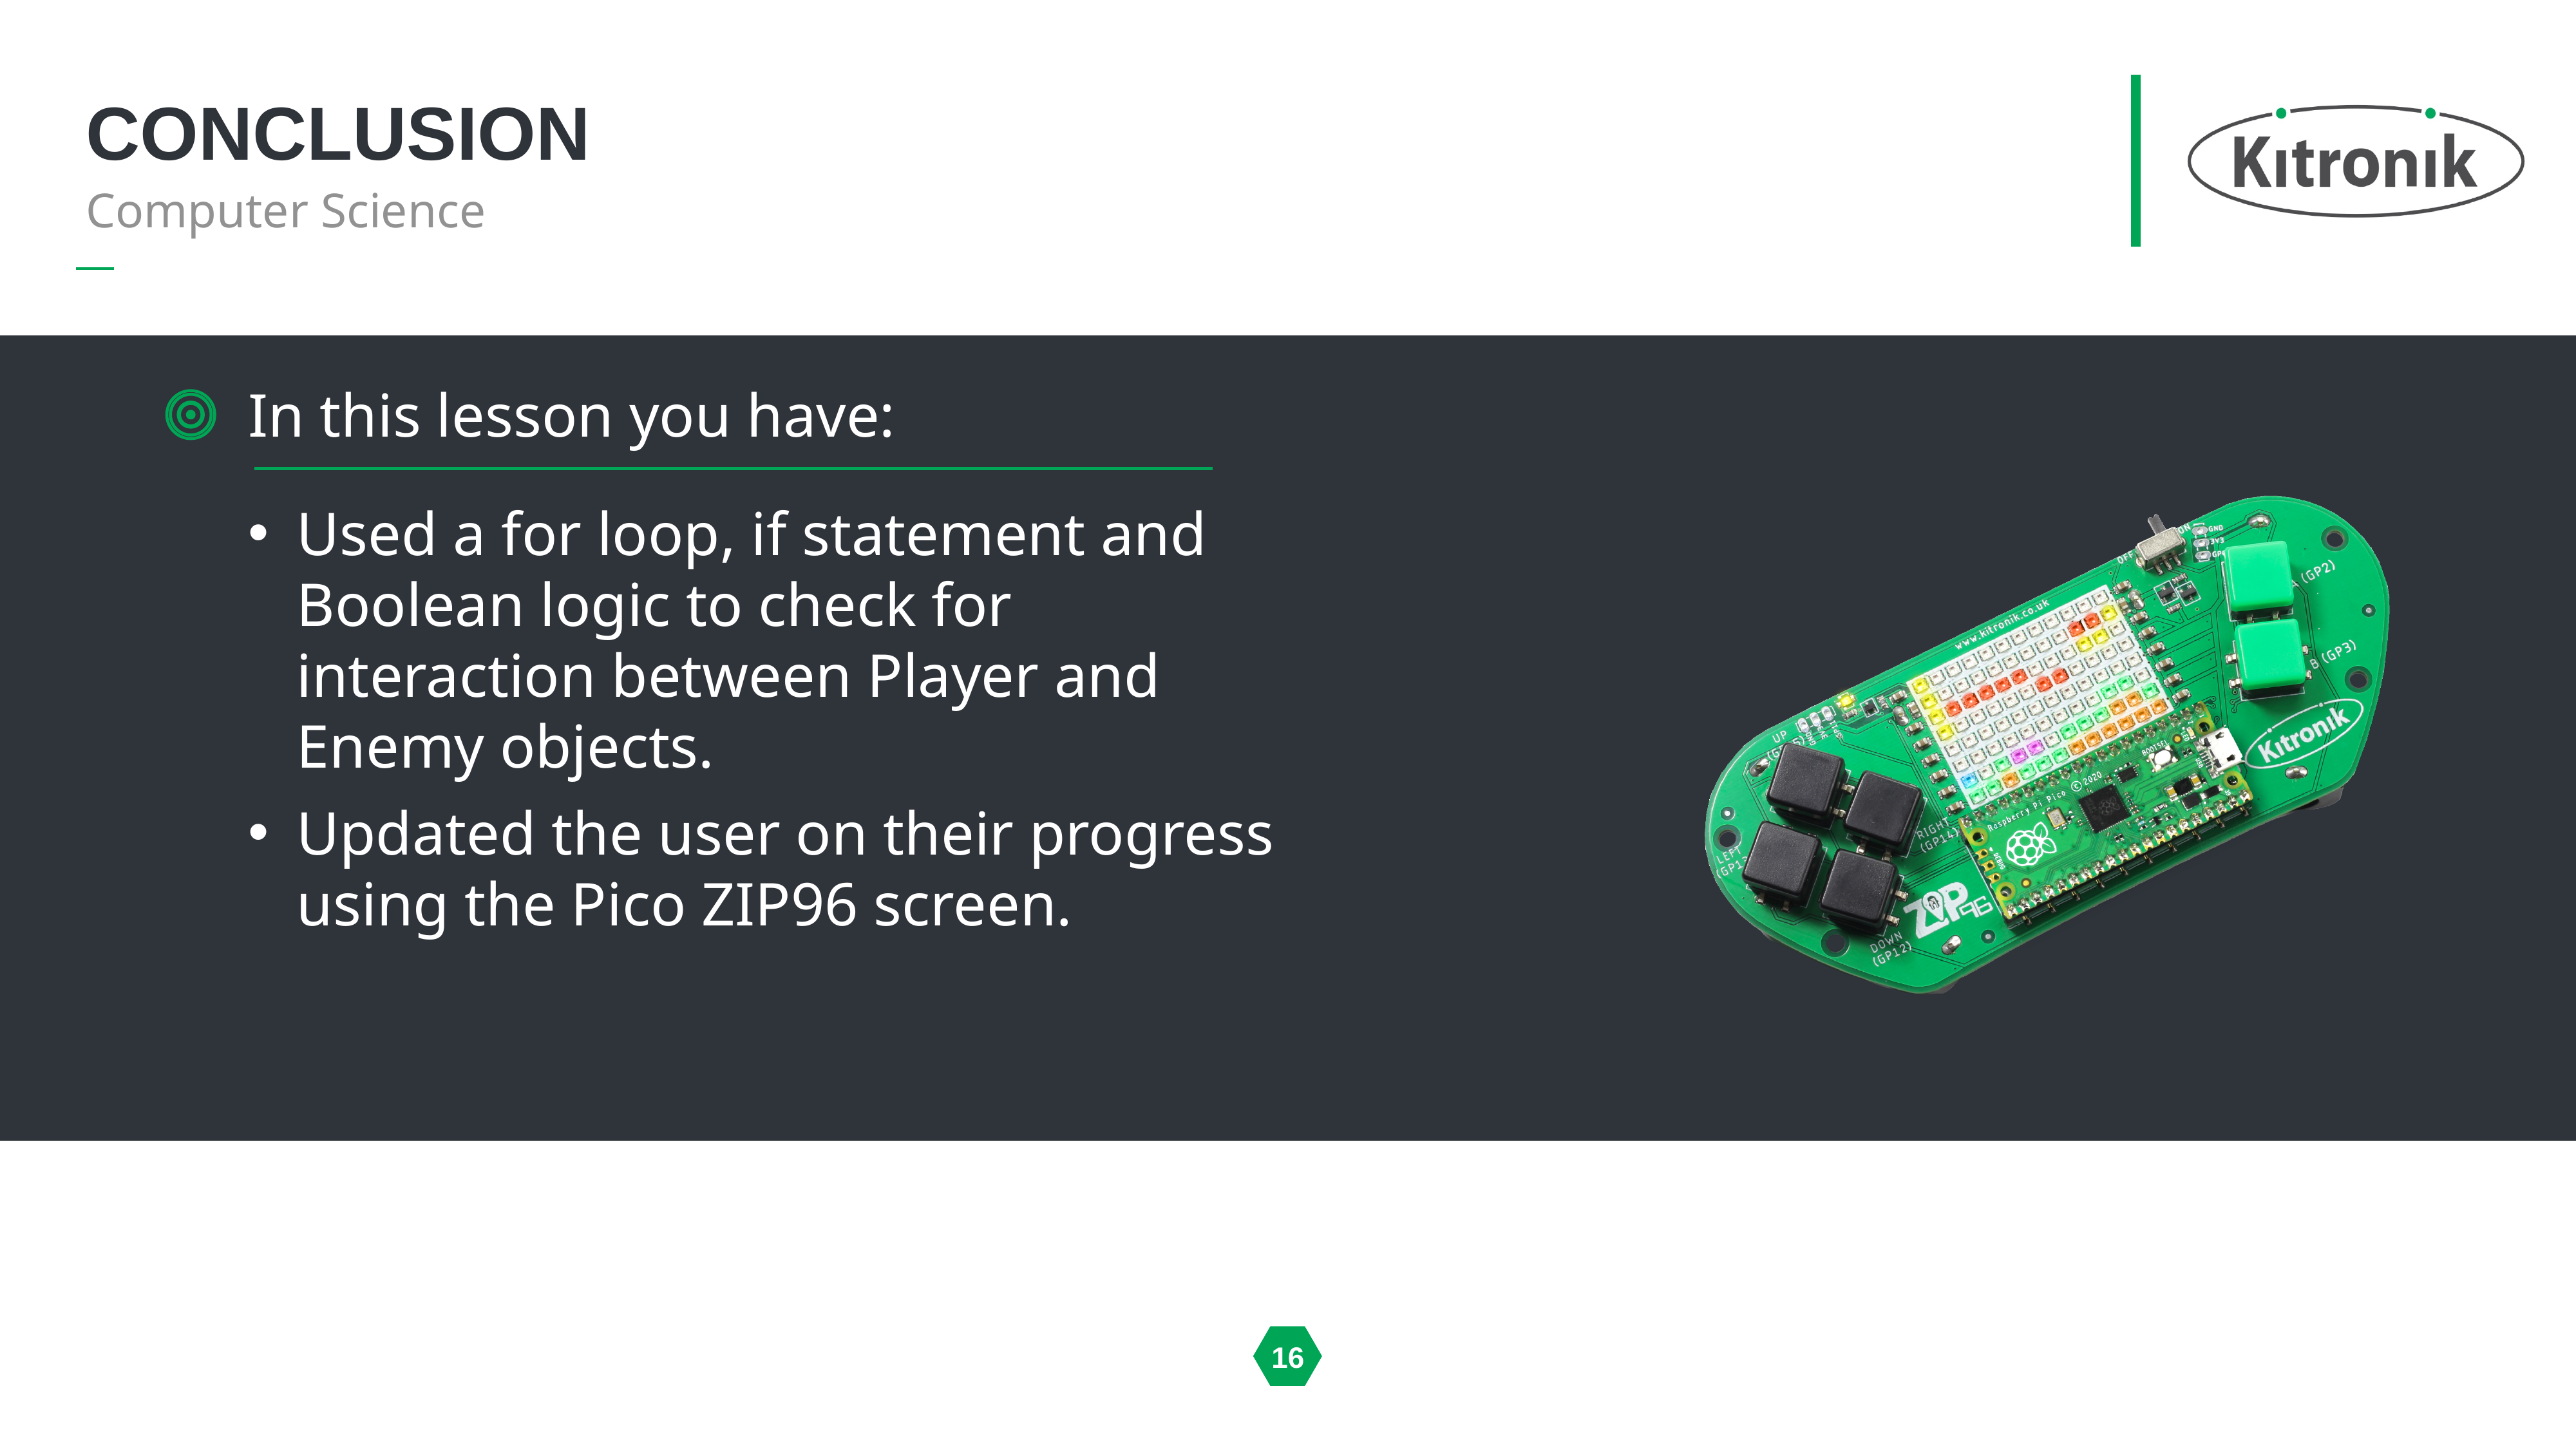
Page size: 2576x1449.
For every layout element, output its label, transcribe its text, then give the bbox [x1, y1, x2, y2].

text_box In this lesson you have: [240, 370, 1327, 457]
picture [1666, 357, 2427, 1119]
text_box [0, 335, 2576, 1141]
picture [2186, 103, 2526, 219]
slide_number 16 [1253, 1331, 1323, 1382]
title conclusion [76, 80, 2031, 176]
text_box [165, 389, 216, 440]
text_box [1267, 1326, 1307, 1331]
list Computer Science [76, 176, 2031, 243]
text_box [1268, 1382, 1307, 1386]
text_box Used a for loop, if statement and Boolean logic to check for interaction between Player and Enemy objects. Updated the user on their progress using the Pico ZIP96 screen. [240, 489, 1300, 945]
